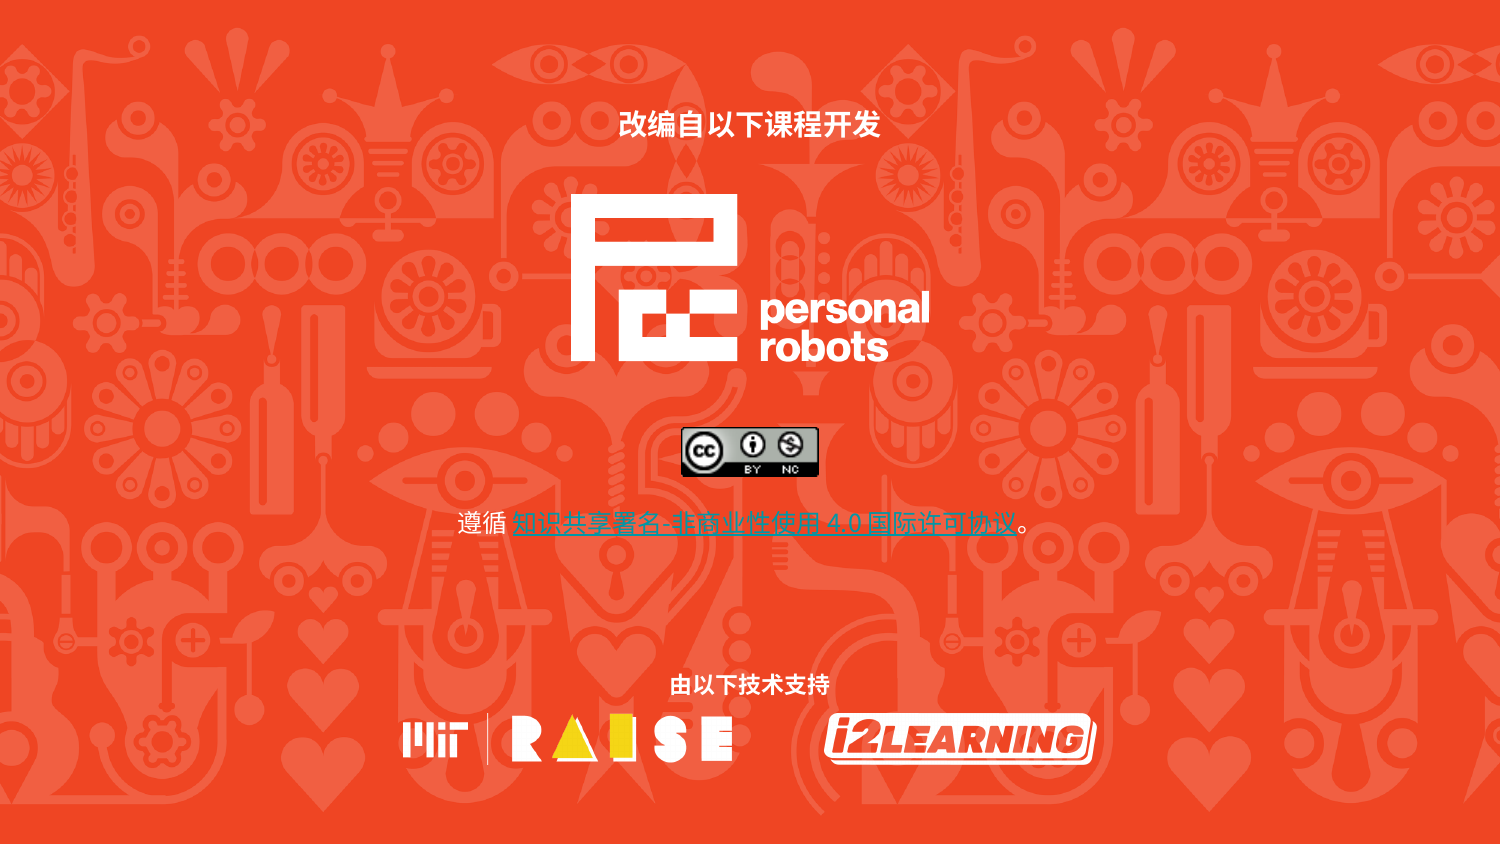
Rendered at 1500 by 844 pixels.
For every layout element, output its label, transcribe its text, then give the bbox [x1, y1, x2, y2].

text_box 由以下技术支持 [403, 649, 1097, 714]
text_box 改编自以下课程开发 [182, 91, 1318, 157]
text_box 遵循 知识共享署名-非商业性使用 4.0 国际许可协议。 [283, 492, 1217, 559]
picture [0, 0, 1500, 844]
